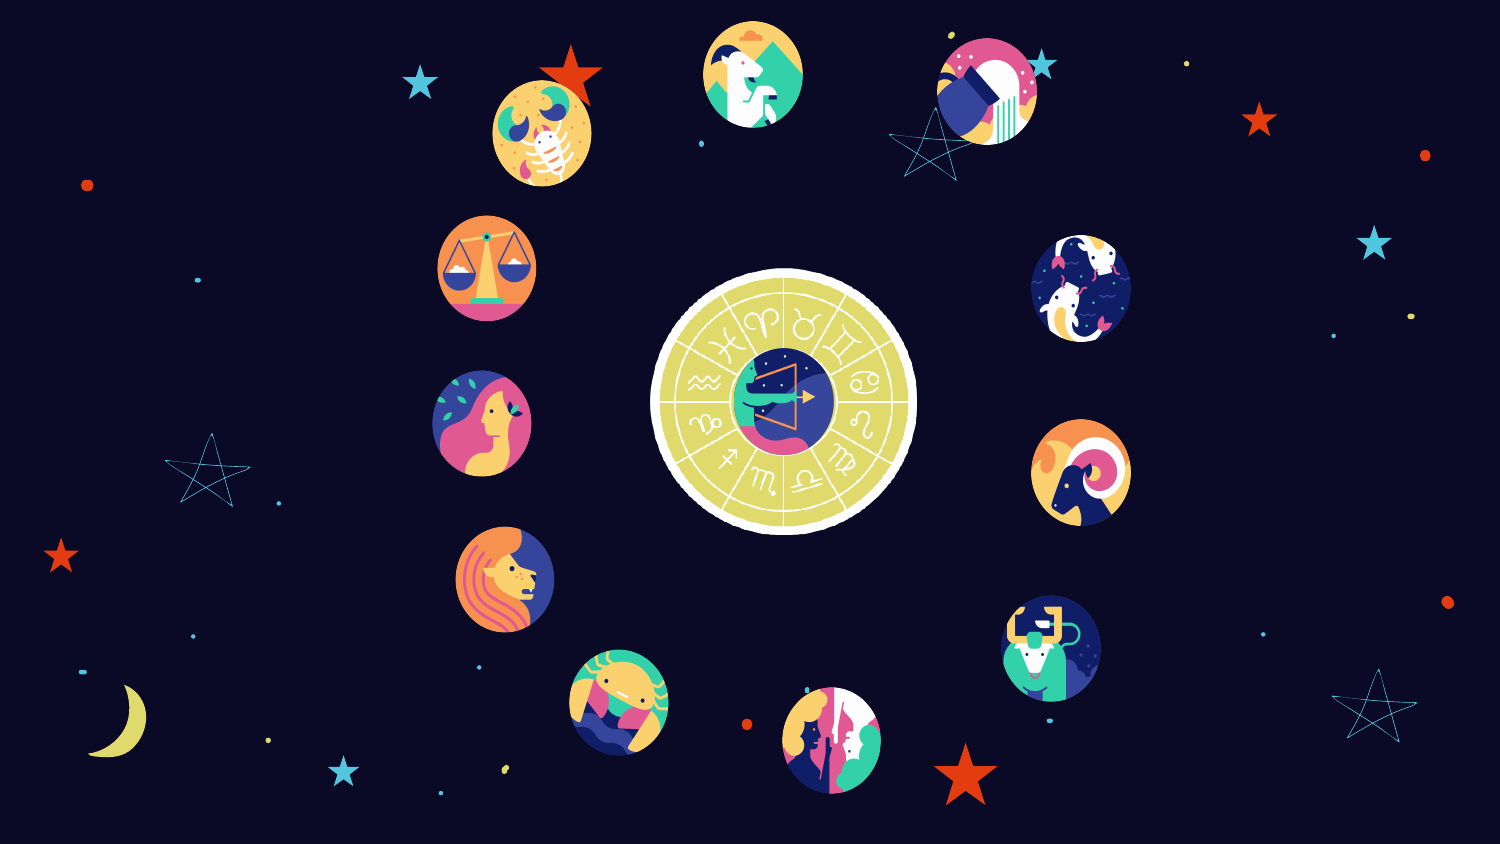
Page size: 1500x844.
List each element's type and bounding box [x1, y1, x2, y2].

picture [1001, 595, 1101, 702]
picture [937, 38, 1037, 145]
picture [432, 370, 532, 478]
text_box [1356, 224, 1393, 260]
picture [650, 267, 918, 535]
text_box [888, 114, 957, 181]
text_box [741, 718, 753, 731]
picture [1030, 235, 1131, 342]
picture [437, 214, 537, 322]
text_box [265, 737, 271, 744]
picture [569, 649, 669, 756]
picture [491, 80, 592, 187]
text_box [165, 432, 251, 507]
text_box [1241, 101, 1278, 137]
picture [702, 21, 803, 129]
picture [1030, 419, 1131, 526]
text_box [1046, 718, 1053, 724]
text_box [194, 277, 201, 283]
text_box [1331, 668, 1418, 743]
picture [781, 687, 882, 794]
text_box [87, 684, 147, 758]
picture [455, 525, 555, 633]
